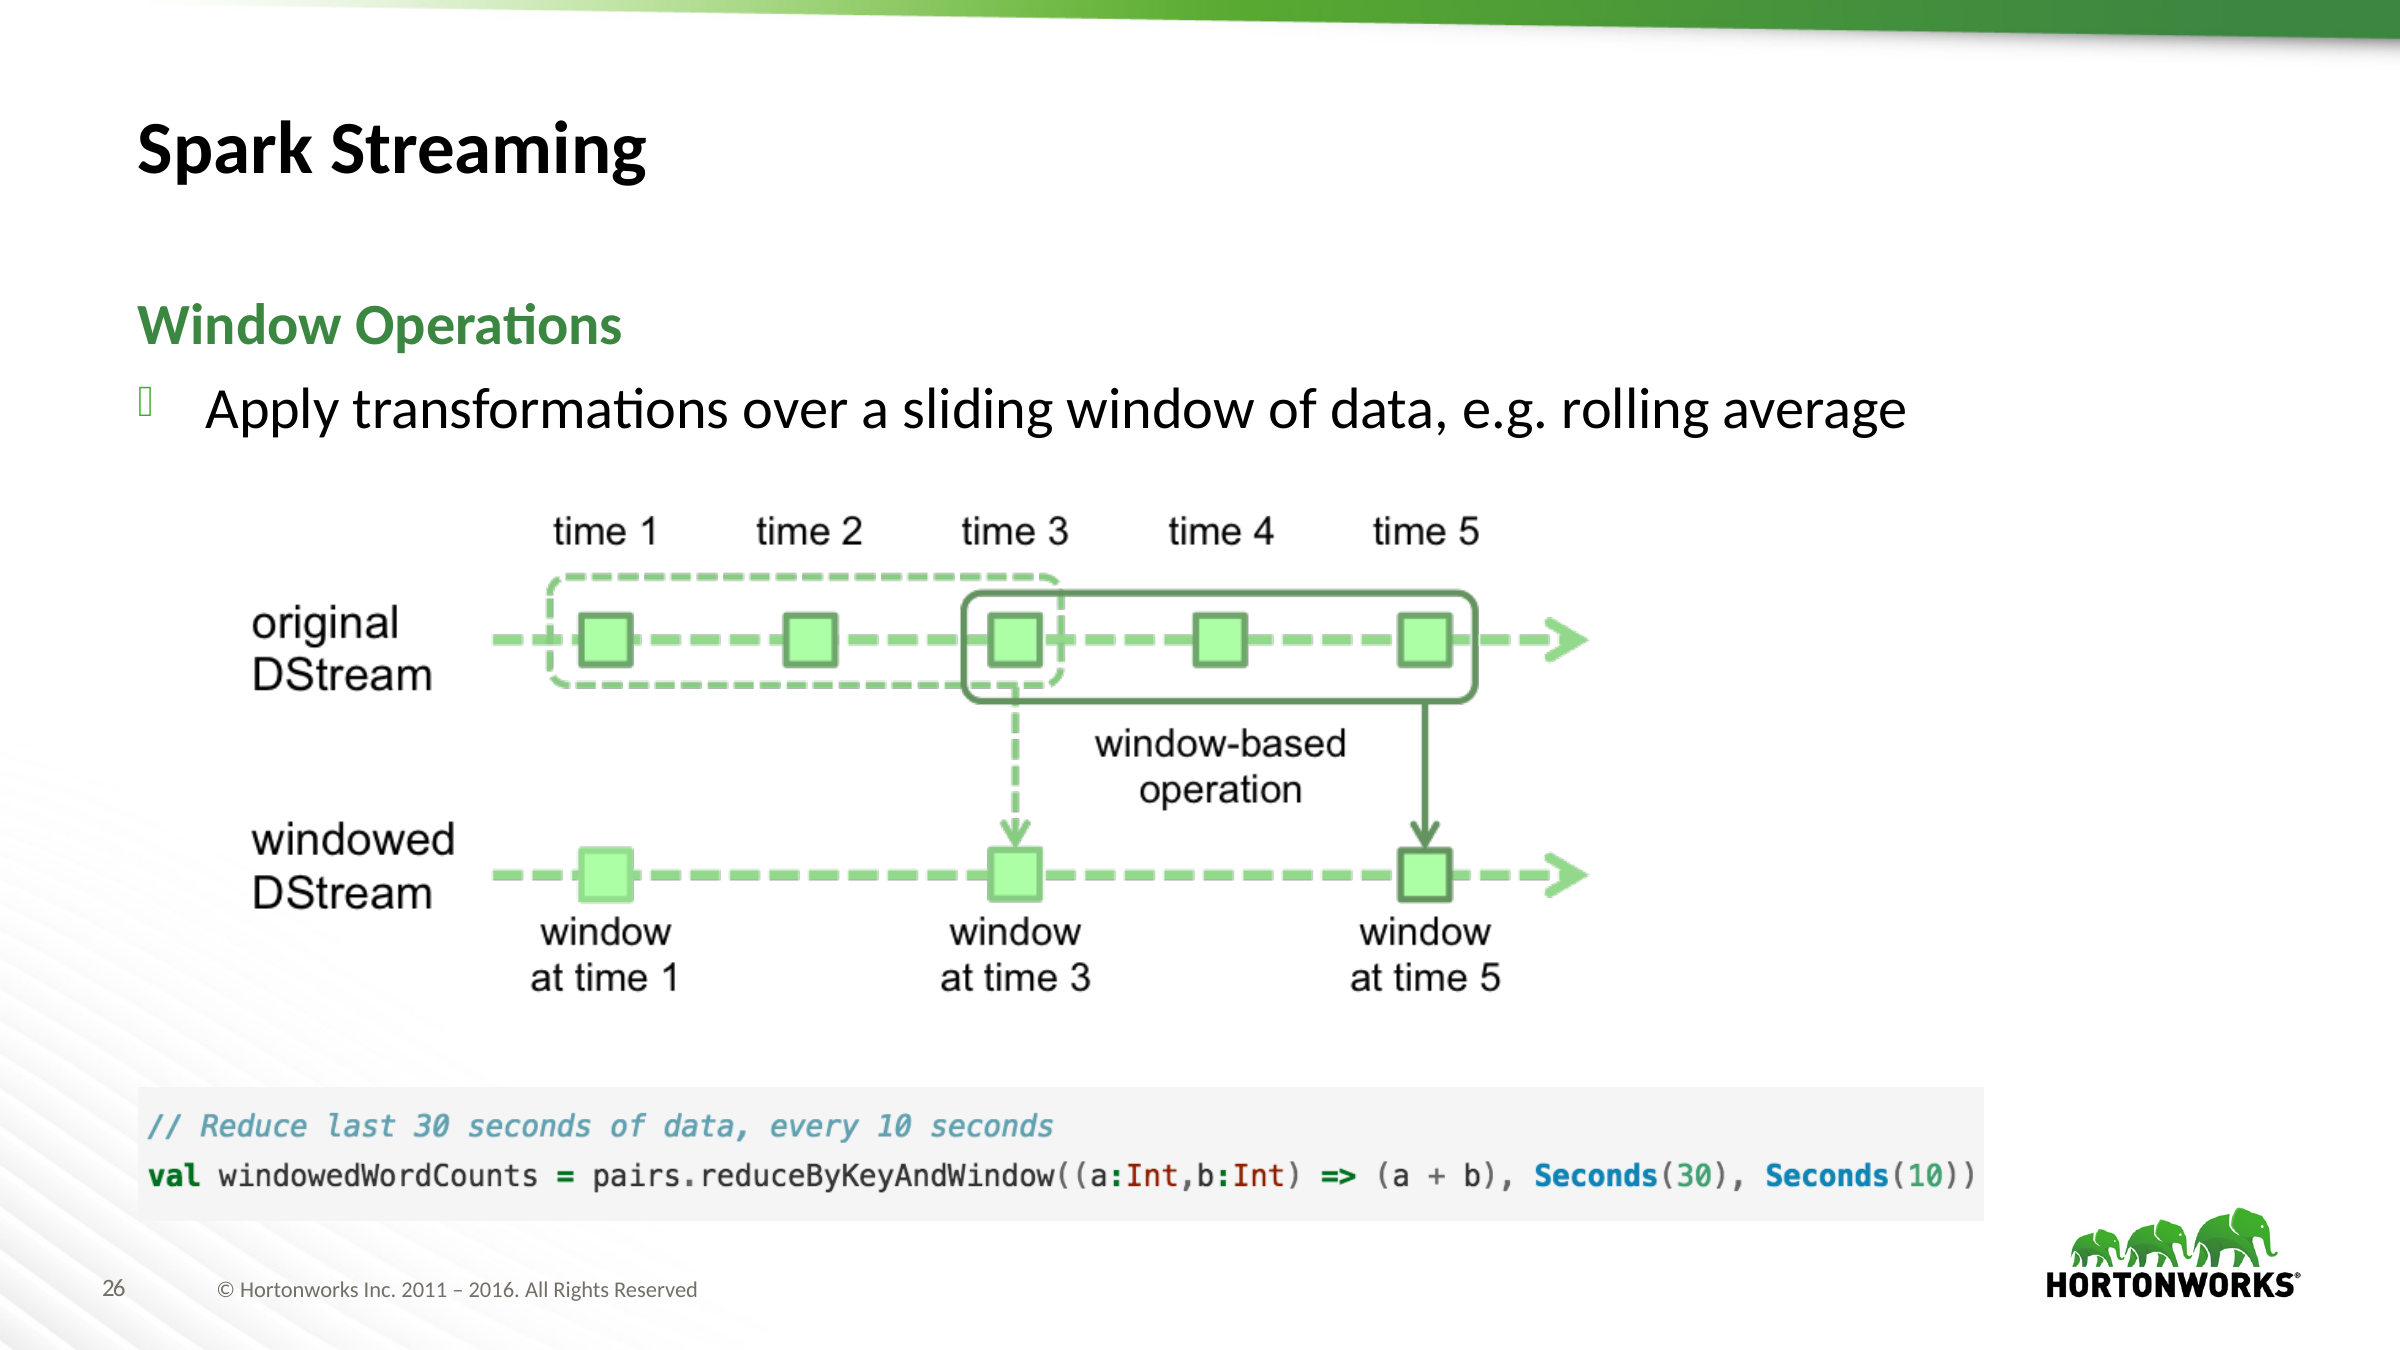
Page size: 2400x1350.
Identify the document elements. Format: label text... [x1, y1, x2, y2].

list Window Operations [138, 294, 2298, 357]
picture [0, 0, 2400, 1350]
list Apply transformations over a sliding window of data, e.g. rolling average [138, 378, 2298, 443]
title Spark Streaming [138, 110, 2298, 191]
